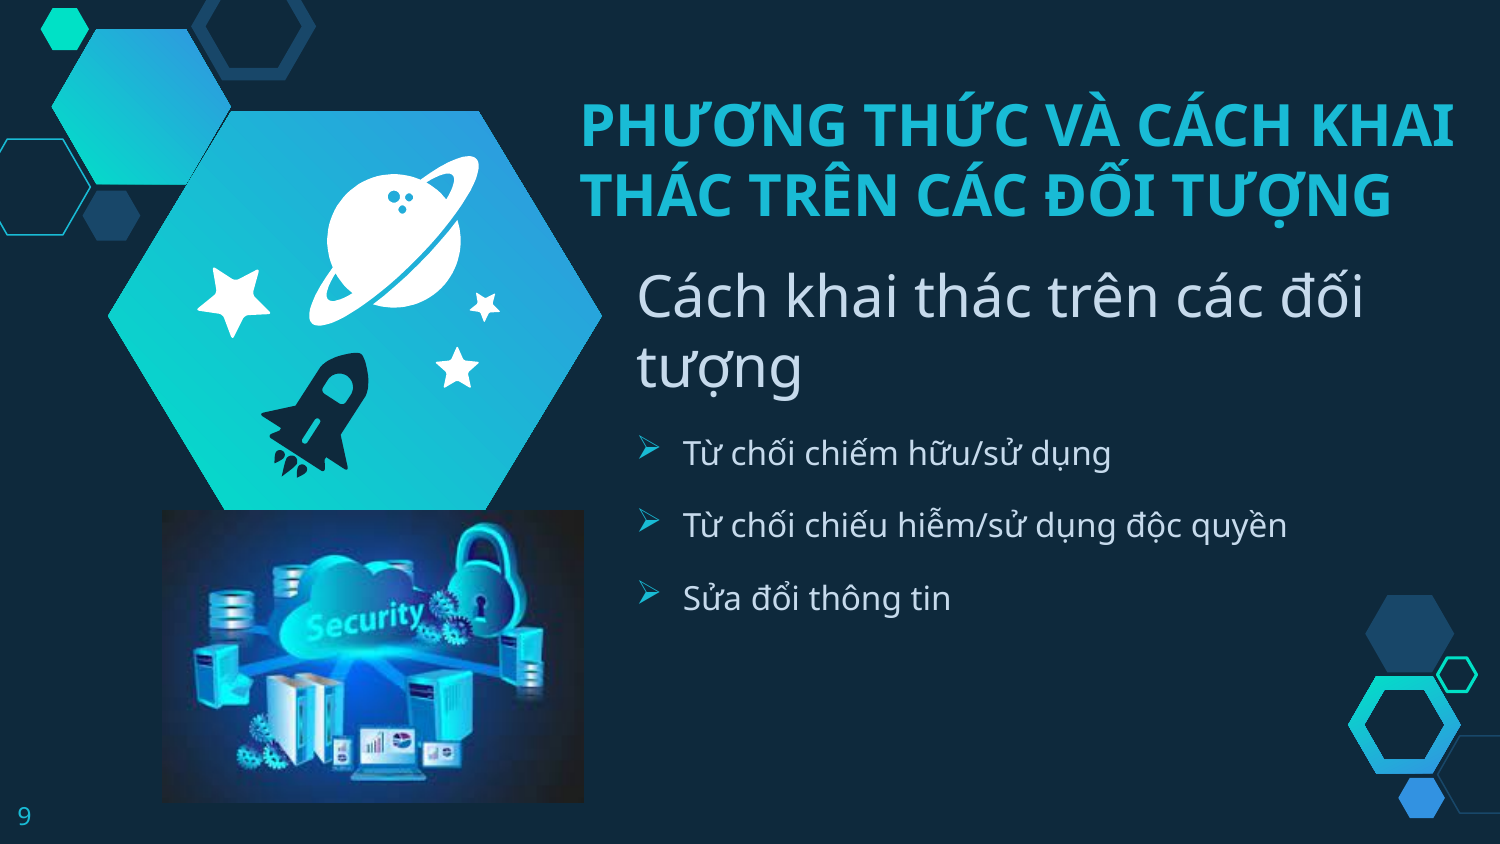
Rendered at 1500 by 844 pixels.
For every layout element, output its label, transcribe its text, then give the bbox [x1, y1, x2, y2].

text_box [108, 111, 602, 509]
subtitle Cách khai thác trên các đối tượng Từ chối chiếm hữu/sử dụng Từ chối chiếu hiễm/sử dụng độc quyền Sửa đổi thông tin [621, 244, 1452, 797]
picture [161, 510, 585, 804]
text_box [197, 267, 271, 338]
text_box [483, 293, 500, 322]
slide_number 9 [2, 785, 93, 844]
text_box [309, 155, 479, 326]
text_box [435, 346, 479, 388]
title PHƯƠNG THỨC VÀ CÁCH KHAI THÁC TRÊN CÁC ĐỐI TƯỢNG [564, 73, 1500, 264]
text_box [263, 360, 377, 475]
